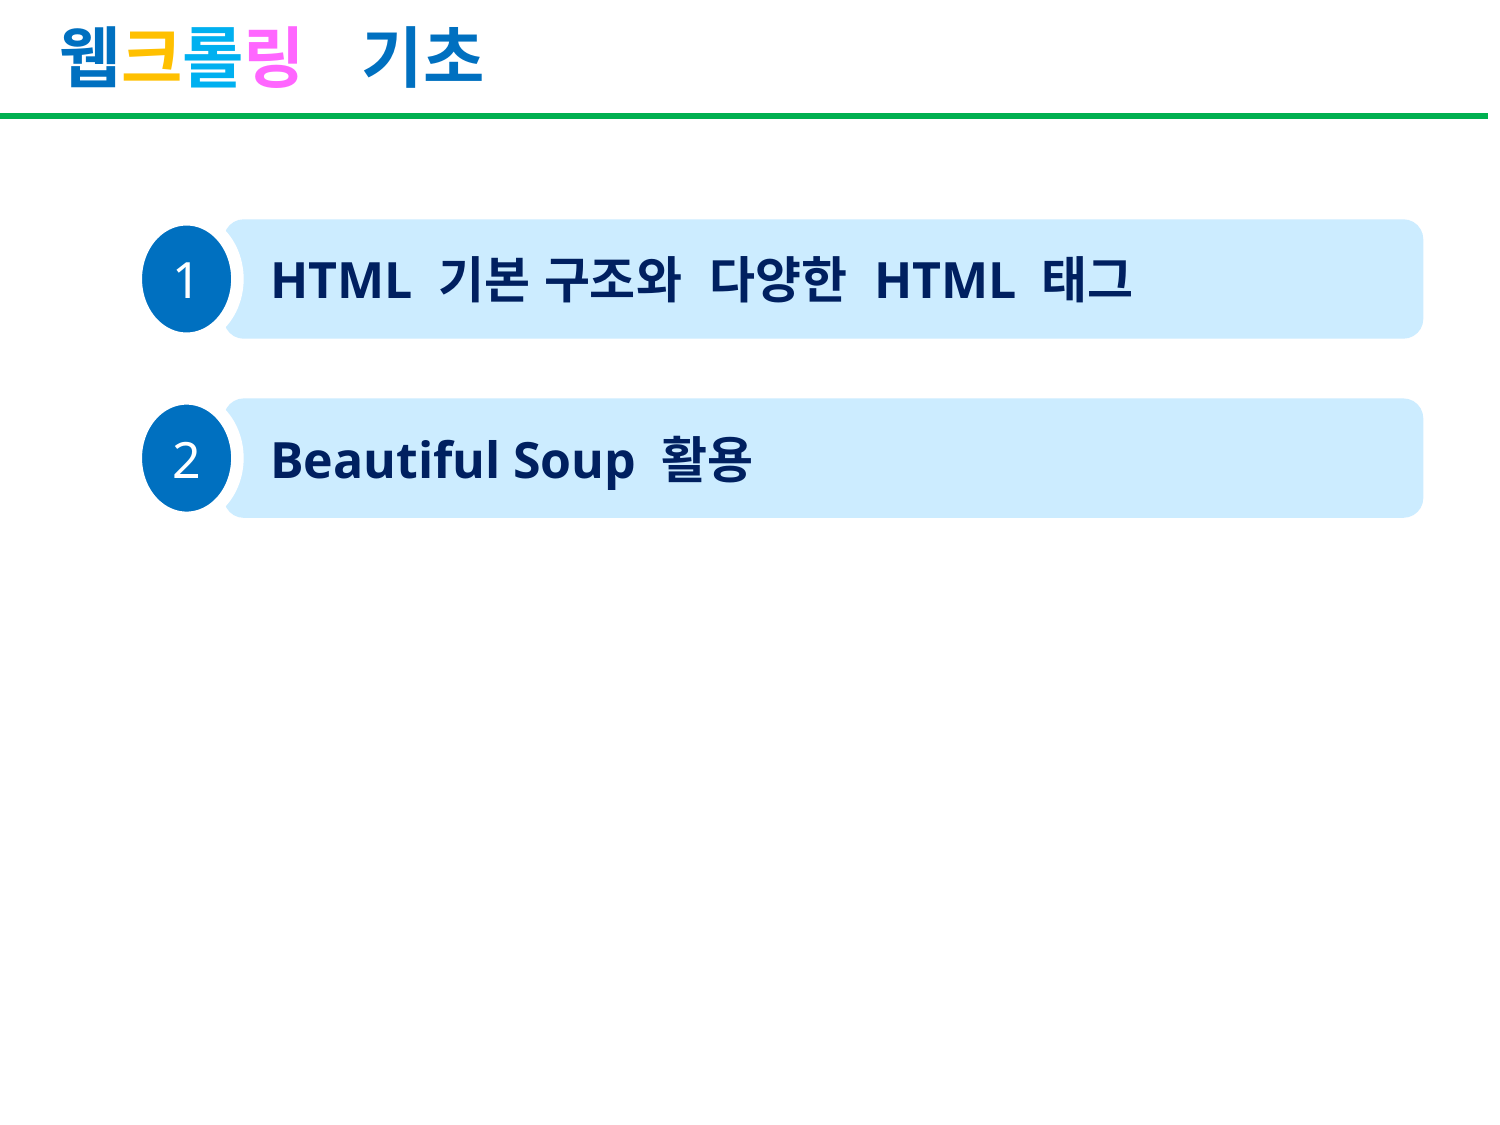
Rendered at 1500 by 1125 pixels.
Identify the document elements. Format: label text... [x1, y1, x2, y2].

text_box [135, 218, 1424, 340]
title 웹크롤링 기초 [44, 11, 880, 100]
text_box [135, 397, 1424, 519]
